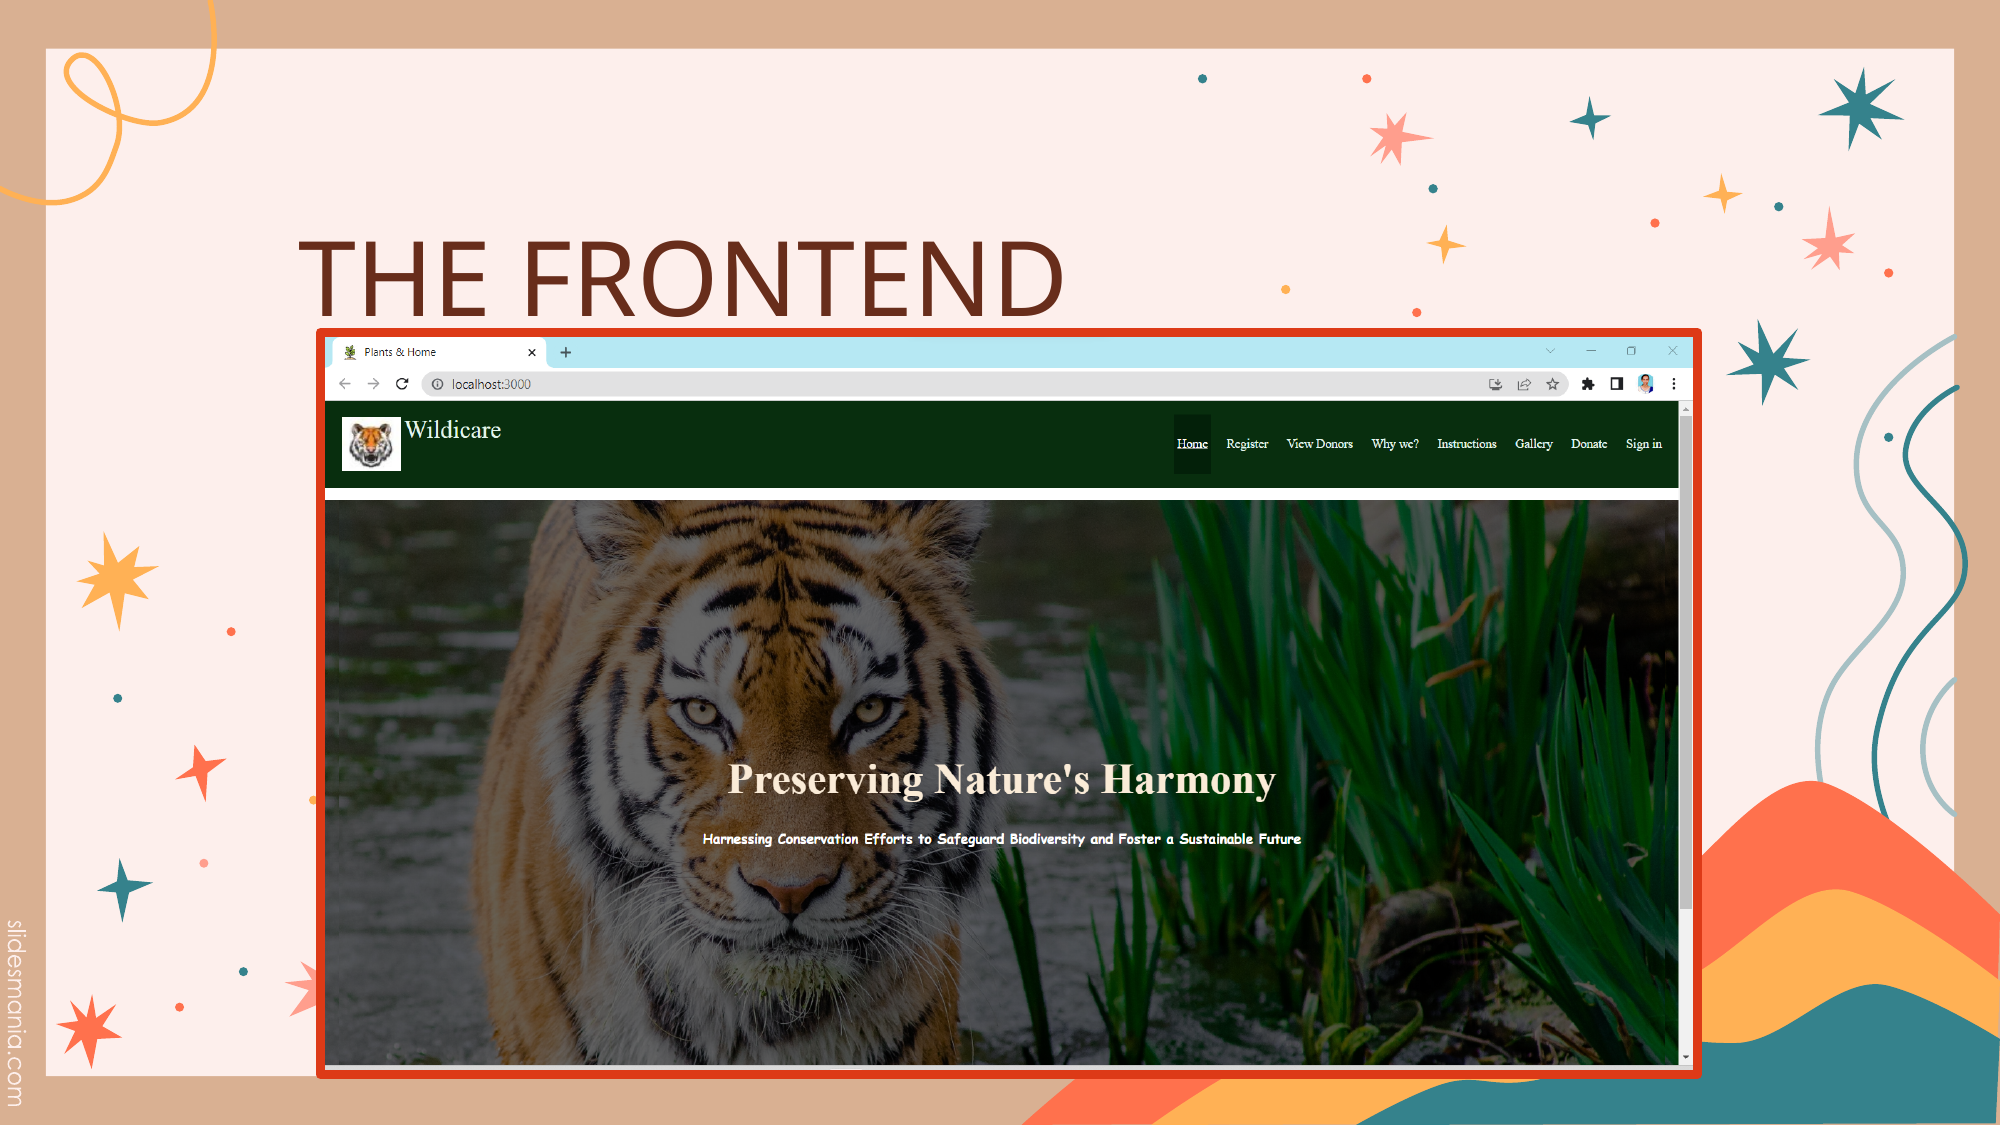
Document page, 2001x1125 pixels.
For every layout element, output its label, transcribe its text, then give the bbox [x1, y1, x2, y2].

picture [324, 336, 1693, 1070]
title THE FRONTEND [278, 212, 1557, 338]
